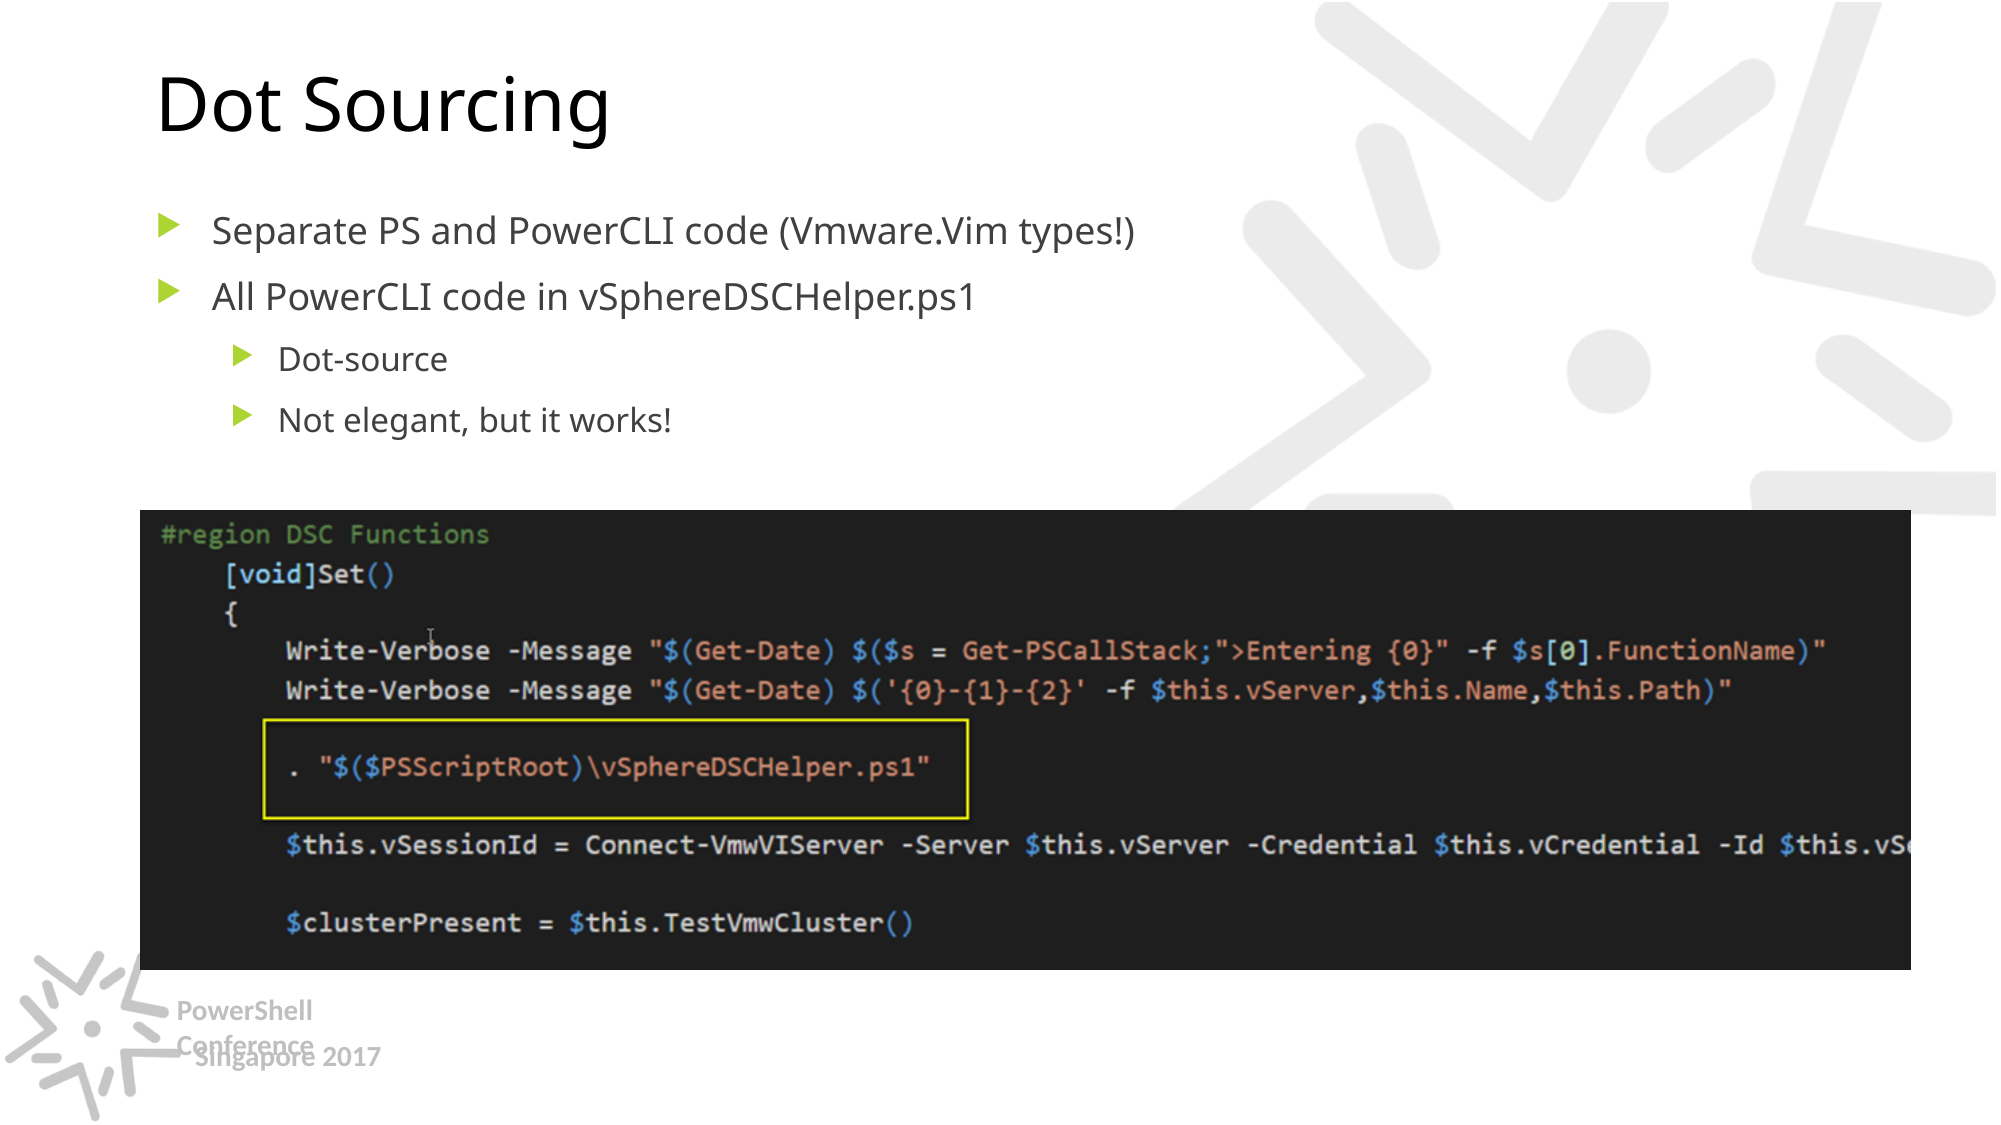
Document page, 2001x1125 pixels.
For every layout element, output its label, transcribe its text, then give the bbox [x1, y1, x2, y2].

text_box PowerShell Conference [190, 984, 472, 1029]
text_box Singapore 2017 [190, 1029, 490, 1080]
text_box Dot Sourcing [140, 43, 1160, 160]
picture [0, 2, 1996, 1125]
text_box Separate PS and PowerCLI code (Vmware.Vim types!) All PowerCLI code in vSphereDSCHelper.ps1 Dot-source Not elegant, but it works! [140, 199, 1160, 510]
